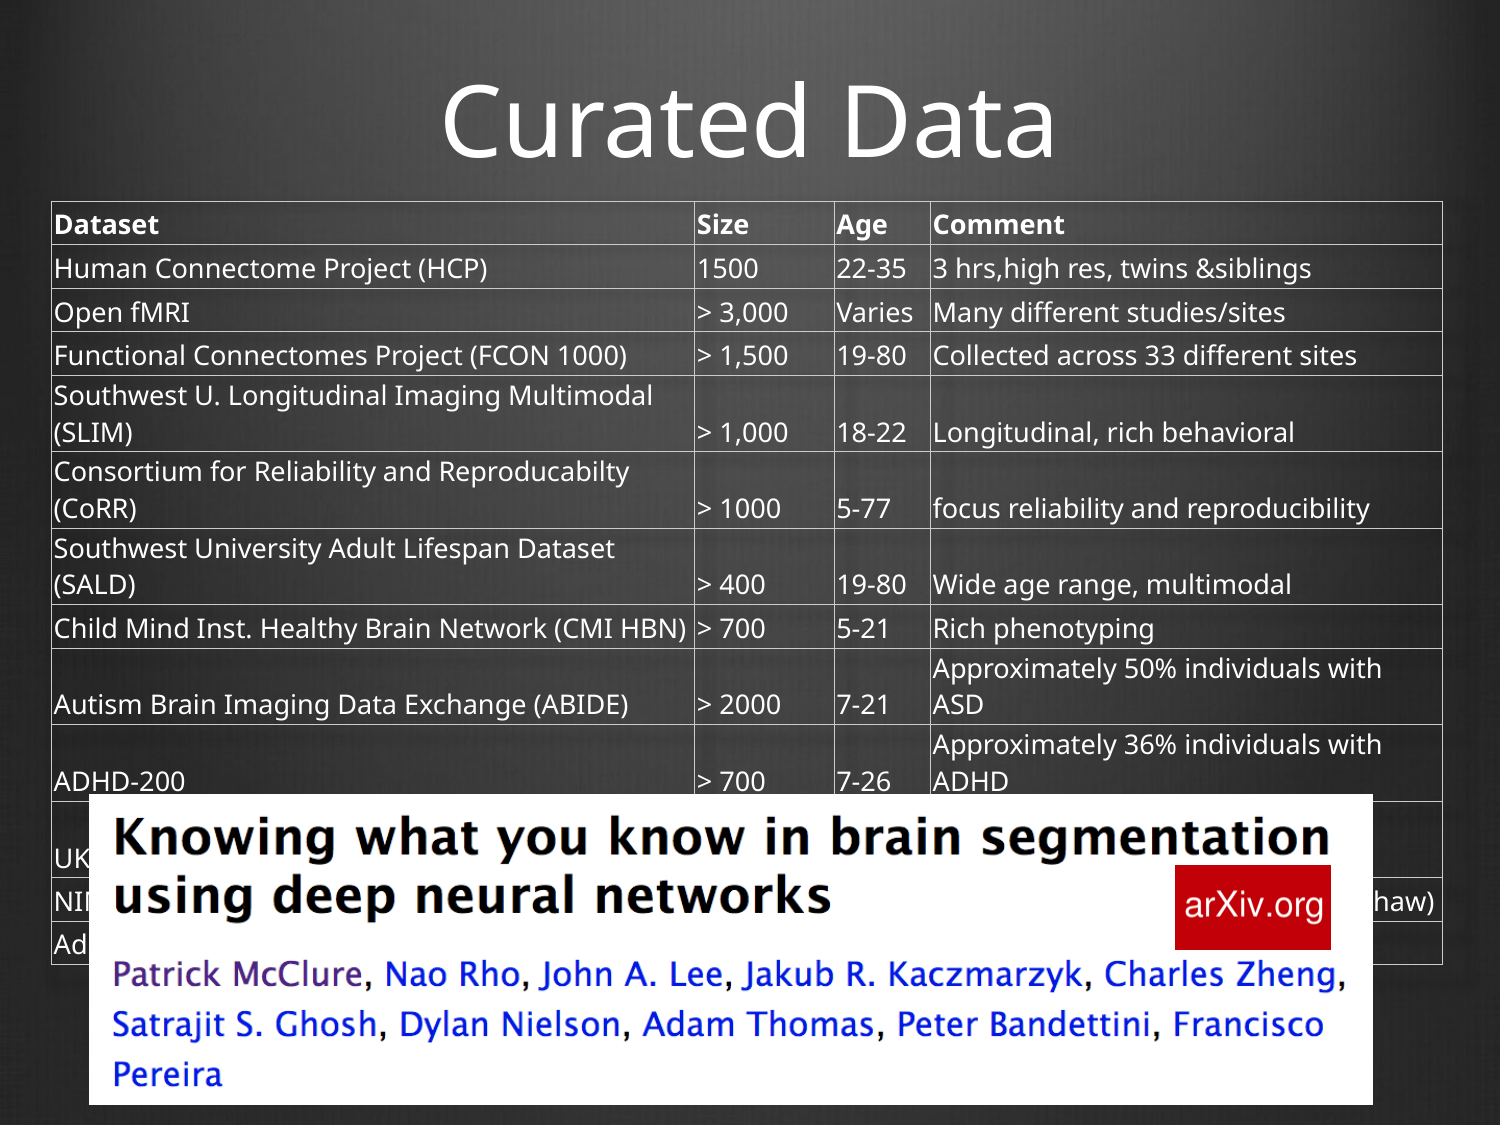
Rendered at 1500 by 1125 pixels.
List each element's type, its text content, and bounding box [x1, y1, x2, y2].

table_cell ADHD-200 [52, 725, 694, 801]
table_cell > 1000 [695, 452, 834, 528]
table_cell Wide age range, multimodal [931, 529, 1442, 604]
table_cell Functional Connectomes Project (FCON 1000) [52, 332, 694, 375]
table_cell Varies [835, 289, 930, 331]
table_cell Many different studies/sites [931, 289, 1442, 331]
table_cell Human Connectome Project (HCP) [52, 245, 694, 288]
picture [89, 794, 1373, 1105]
table_cell Approximately 50% individuals with ASD [931, 649, 1442, 724]
table_cell > 400 [695, 529, 834, 604]
table_cell 18-22 [835, 376, 930, 451]
table_cell 3 hrs,high res, twins &siblings [931, 245, 1442, 288]
table_cell 19-80 [835, 529, 930, 604]
table_cell > 2000 [695, 649, 834, 724]
table_cell Consortium for Reliability and Reproducabilty (CoRR) [52, 452, 694, 528]
table_cell > 1,500 [695, 332, 834, 375]
table_cell Child Mind Inst. Healthy Brain Network (CMI HBN) [52, 605, 694, 648]
table_cell focus reliability and reproducibility [931, 452, 1442, 528]
table_cell 19-80 [835, 332, 930, 375]
table_cell UK Biobank [52, 802, 85, 877]
table_cell Rich phenotyping [931, 605, 1442, 648]
table_cell Autism Brain Imaging Data Exchange (ABIDE) [52, 649, 694, 724]
table_cell Longitudinal, rich behavioral [931, 376, 1442, 451]
table_cell 7-26 [835, 725, 930, 788]
table_cell > 700 [695, 605, 834, 648]
table_header Dataset [52, 202, 694, 244]
table_cell 7-21 [835, 649, 930, 724]
title Curated Data [112, 0, 1388, 197]
table_cell > 3,000 [695, 289, 834, 331]
table_cell 5-21 [835, 605, 930, 648]
table_header Age [835, 202, 930, 244]
table_header Comment [931, 202, 1442, 244]
table_cell Collected across 33 different sites [931, 332, 1442, 375]
table_cell 22-35 [835, 245, 930, 288]
table_cell Southwest U. Longitudinal Imaging Multimodal (SLIM) [52, 376, 694, 451]
table_cell Open fMRI [52, 289, 694, 331]
table_cell Southwest University Adult Lifespan Dataset (SALD) [52, 529, 694, 604]
table_header Size [695, 202, 834, 244]
table_cell Adolescent Brain Cognitive Development (ABCD) [52, 922, 85, 964]
table_cell 5-77 [835, 452, 930, 528]
table_cell > 700 [695, 725, 834, 788]
table_cell > 1,000 [695, 376, 834, 451]
table_cell 1500 [695, 245, 834, 288]
table_cell Approximately 36% individuals with ADHD [931, 725, 1442, 801]
table_cell NIMH/NHGRI Data Sharing Project [52, 878, 85, 921]
